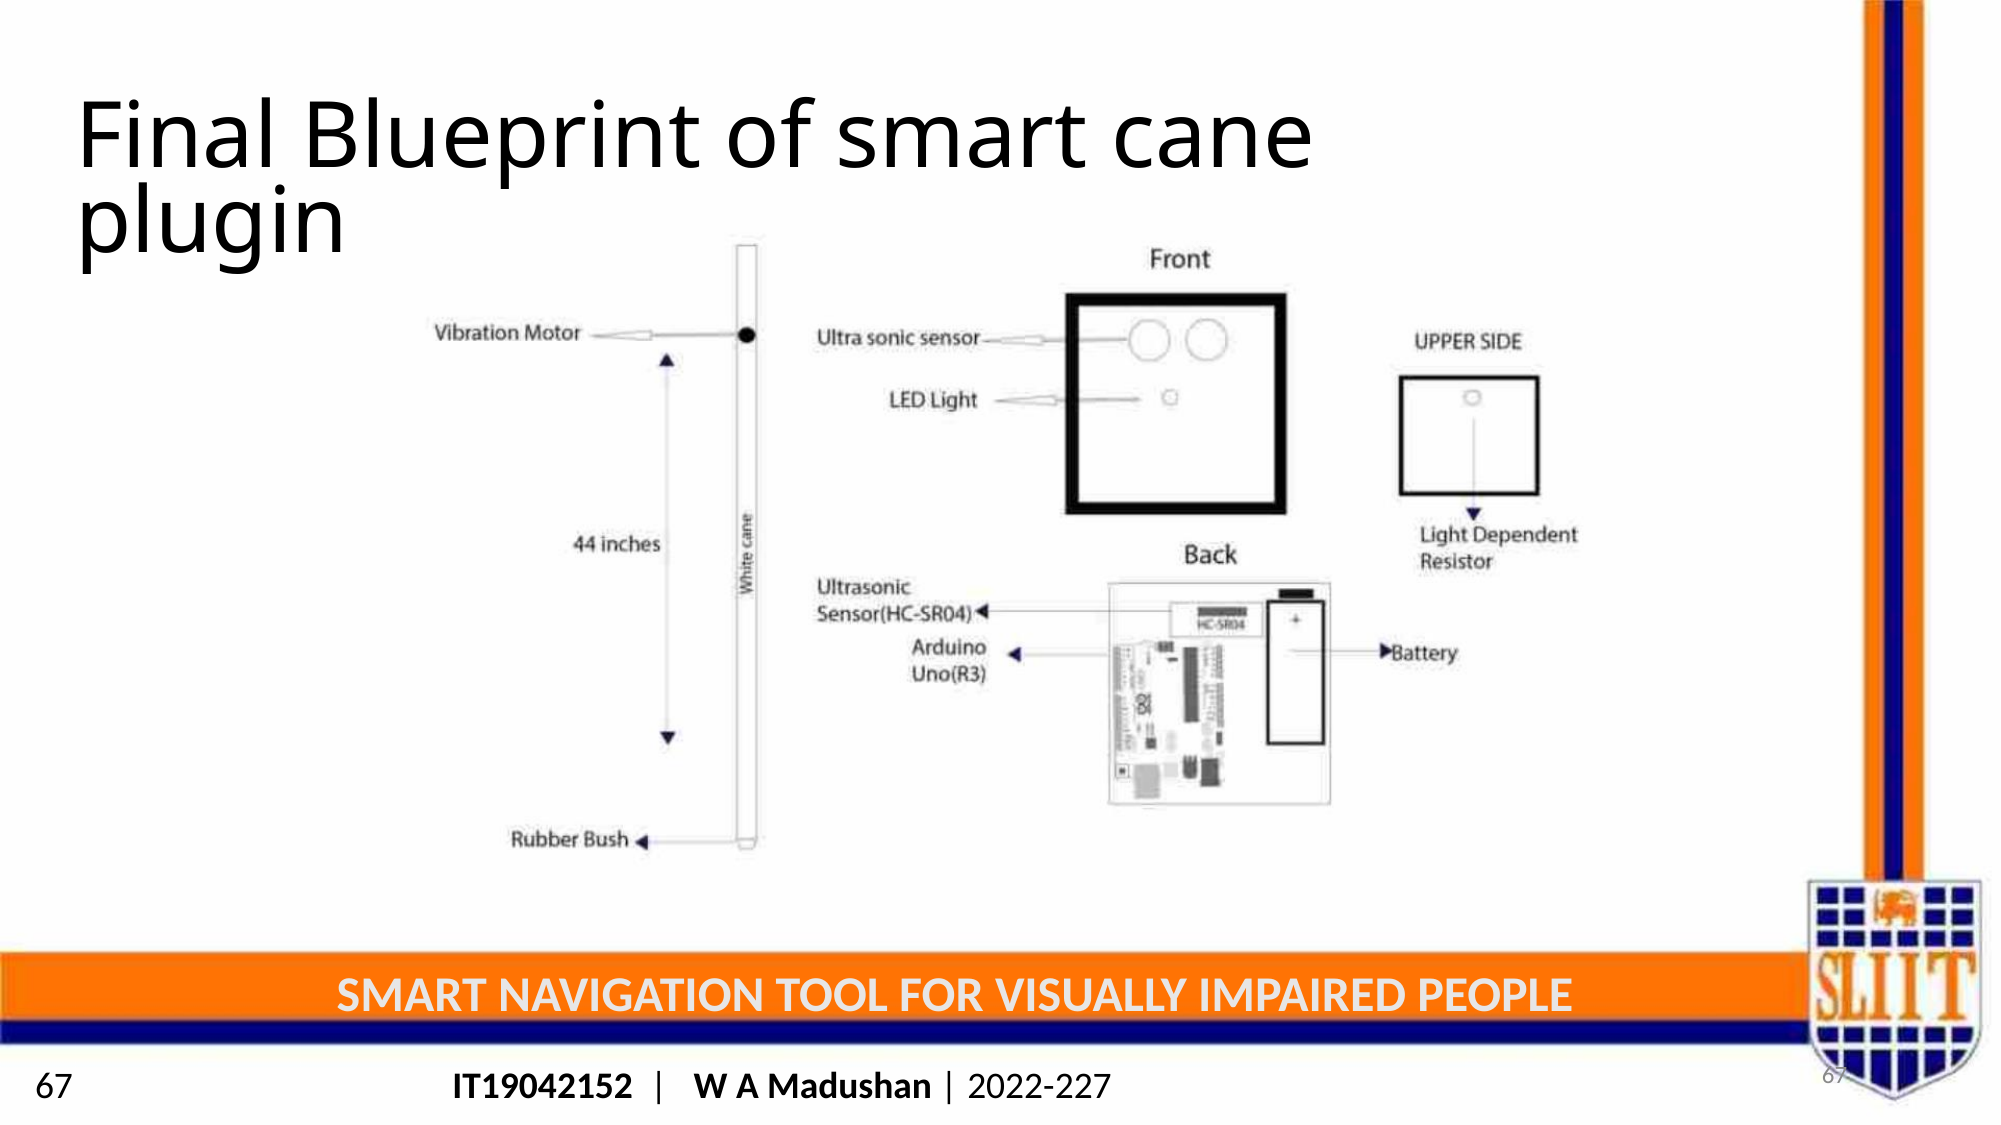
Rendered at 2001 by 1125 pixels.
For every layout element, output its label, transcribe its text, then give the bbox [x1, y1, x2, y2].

text_box IT19042152 | W A Madushan | 2022-227 [452, 1068, 1136, 1107]
text_box [0, 0, 2000, 1125]
text_box SMART NAVIGATION TOOL FOR VISUALLY IMPAIRED PEOPLE [336, 971, 1617, 1022]
text_box 67 [1821, 1063, 1873, 1089]
text_box 67 [35, 1068, 98, 1107]
text_box Final Blueprint of smart cane plugin [74, 100, 1405, 272]
